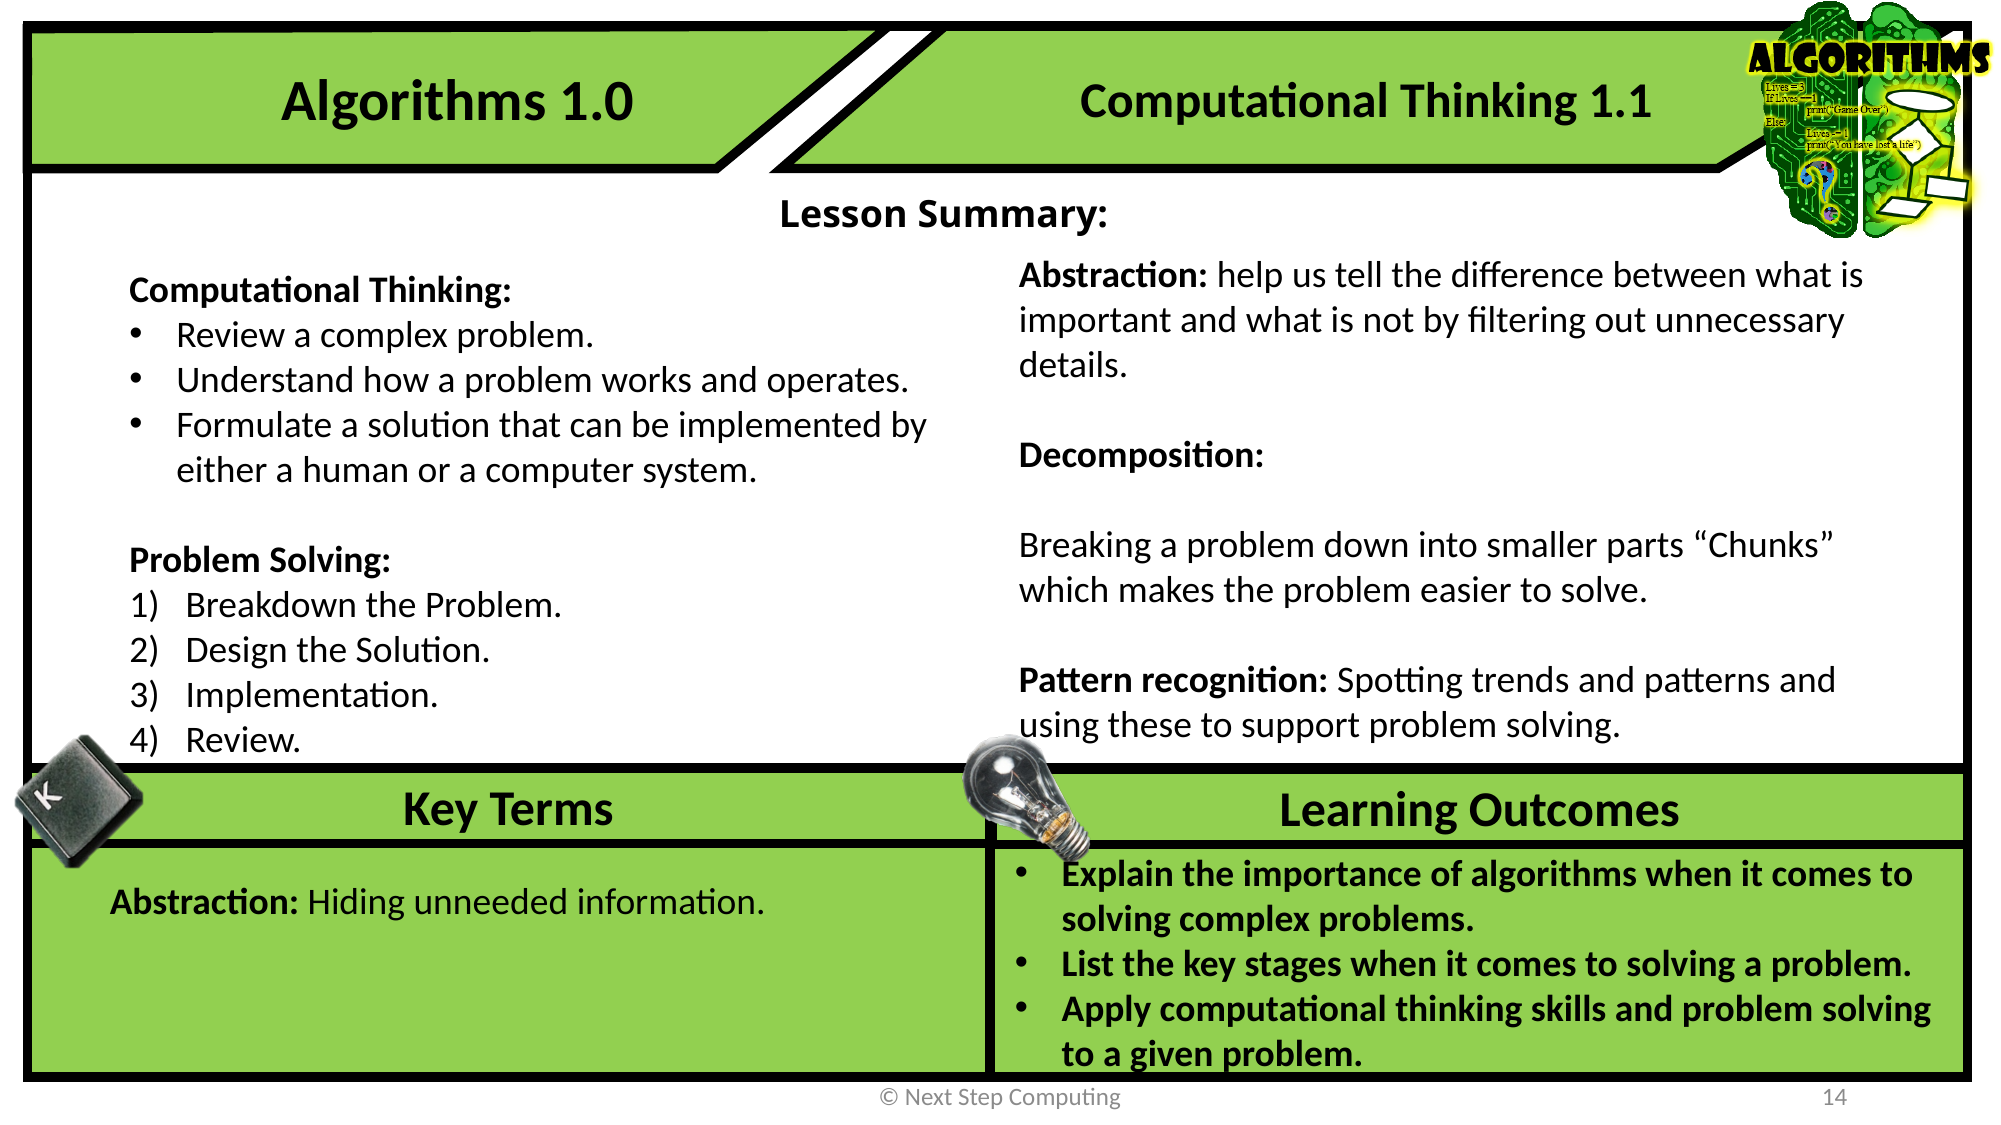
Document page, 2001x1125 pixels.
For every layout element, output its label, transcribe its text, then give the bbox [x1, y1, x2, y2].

picture [0, 719, 114, 886]
slide_number 14 [1412, 1065, 1863, 1125]
picture [1743, 1, 1995, 253]
text_box Lesson Summary: [764, 182, 1124, 243]
text_box Abstraction: Hiding unneeded information. [94, 869, 895, 930]
text_box Abstraction: help us tell the difference between what is important and what is not by filtering out unnecessary details. Decomposition: Breaking a problem down into smaller parts “Chunks” which makes the problem easier to solve. Pattern recognition: Spotting trends and patterns and using these to support problem solving. [1004, 242, 1913, 753]
text_box Computational Thinking: Review a complex problem. Understand how a problem works and operates. Formulate a solution that can be implemented by either a human or a computer system. Problem Solving: Breakdown the Problem. Design the Solution. Implementation. Review. [114, 212, 977, 948]
picture [977, 714, 1121, 891]
footer © Next Step Computing [662, 1065, 1338, 1125]
